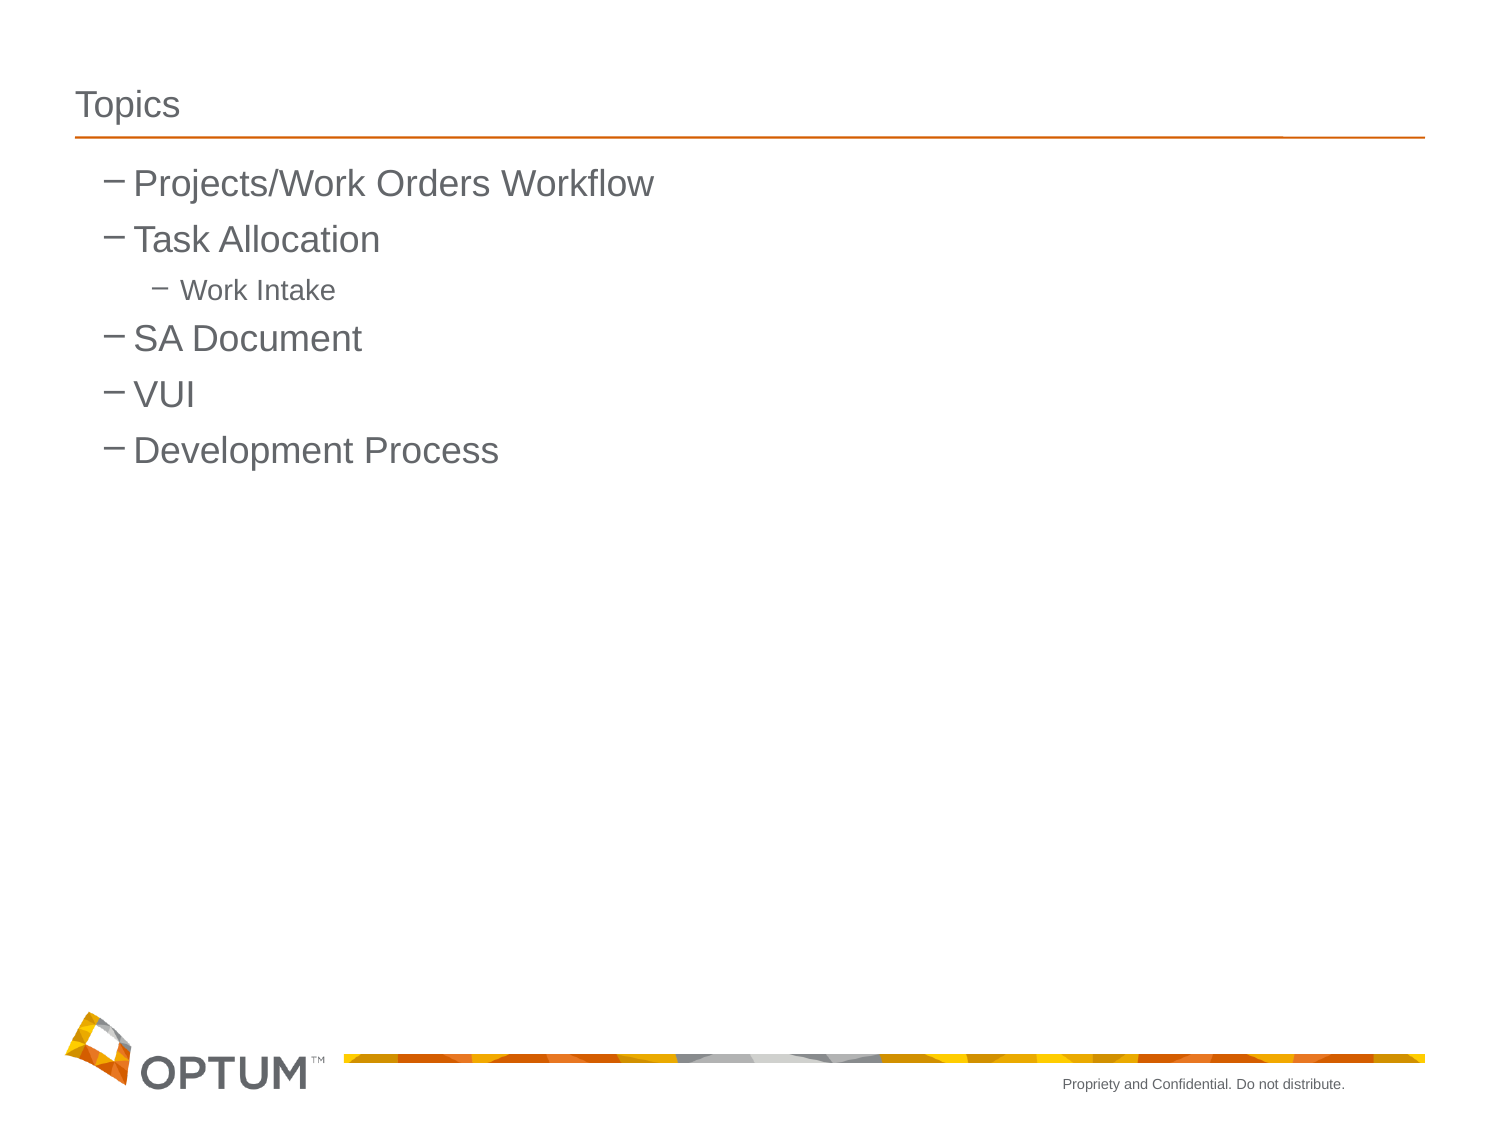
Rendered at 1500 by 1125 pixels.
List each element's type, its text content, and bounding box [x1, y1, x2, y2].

picture [62, 1009, 327, 1092]
picture [343, 1054, 1425, 1063]
list Projects/Work Orders Workflow Task Allocation Work Intake SA Document VUI Development Process [75, 162, 1425, 991]
title Topics [74, 24, 1425, 126]
